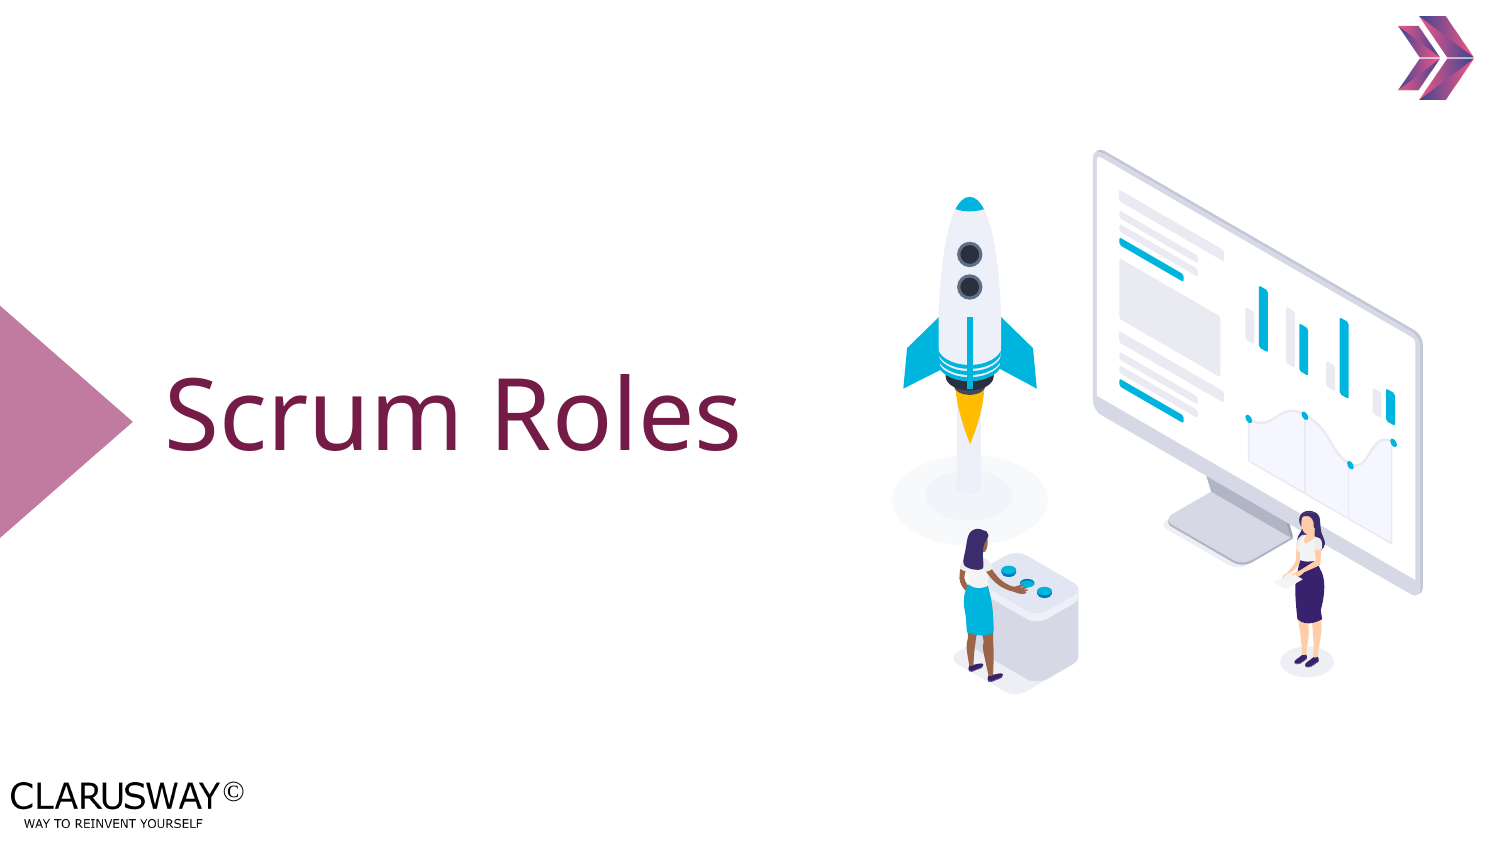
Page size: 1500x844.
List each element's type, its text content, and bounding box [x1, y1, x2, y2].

title Scrum Roles [164, 360, 886, 470]
picture [11, 782, 220, 828]
text_box [0, 306, 100, 540]
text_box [891, 149, 1424, 695]
picture [1398, 16, 1474, 100]
